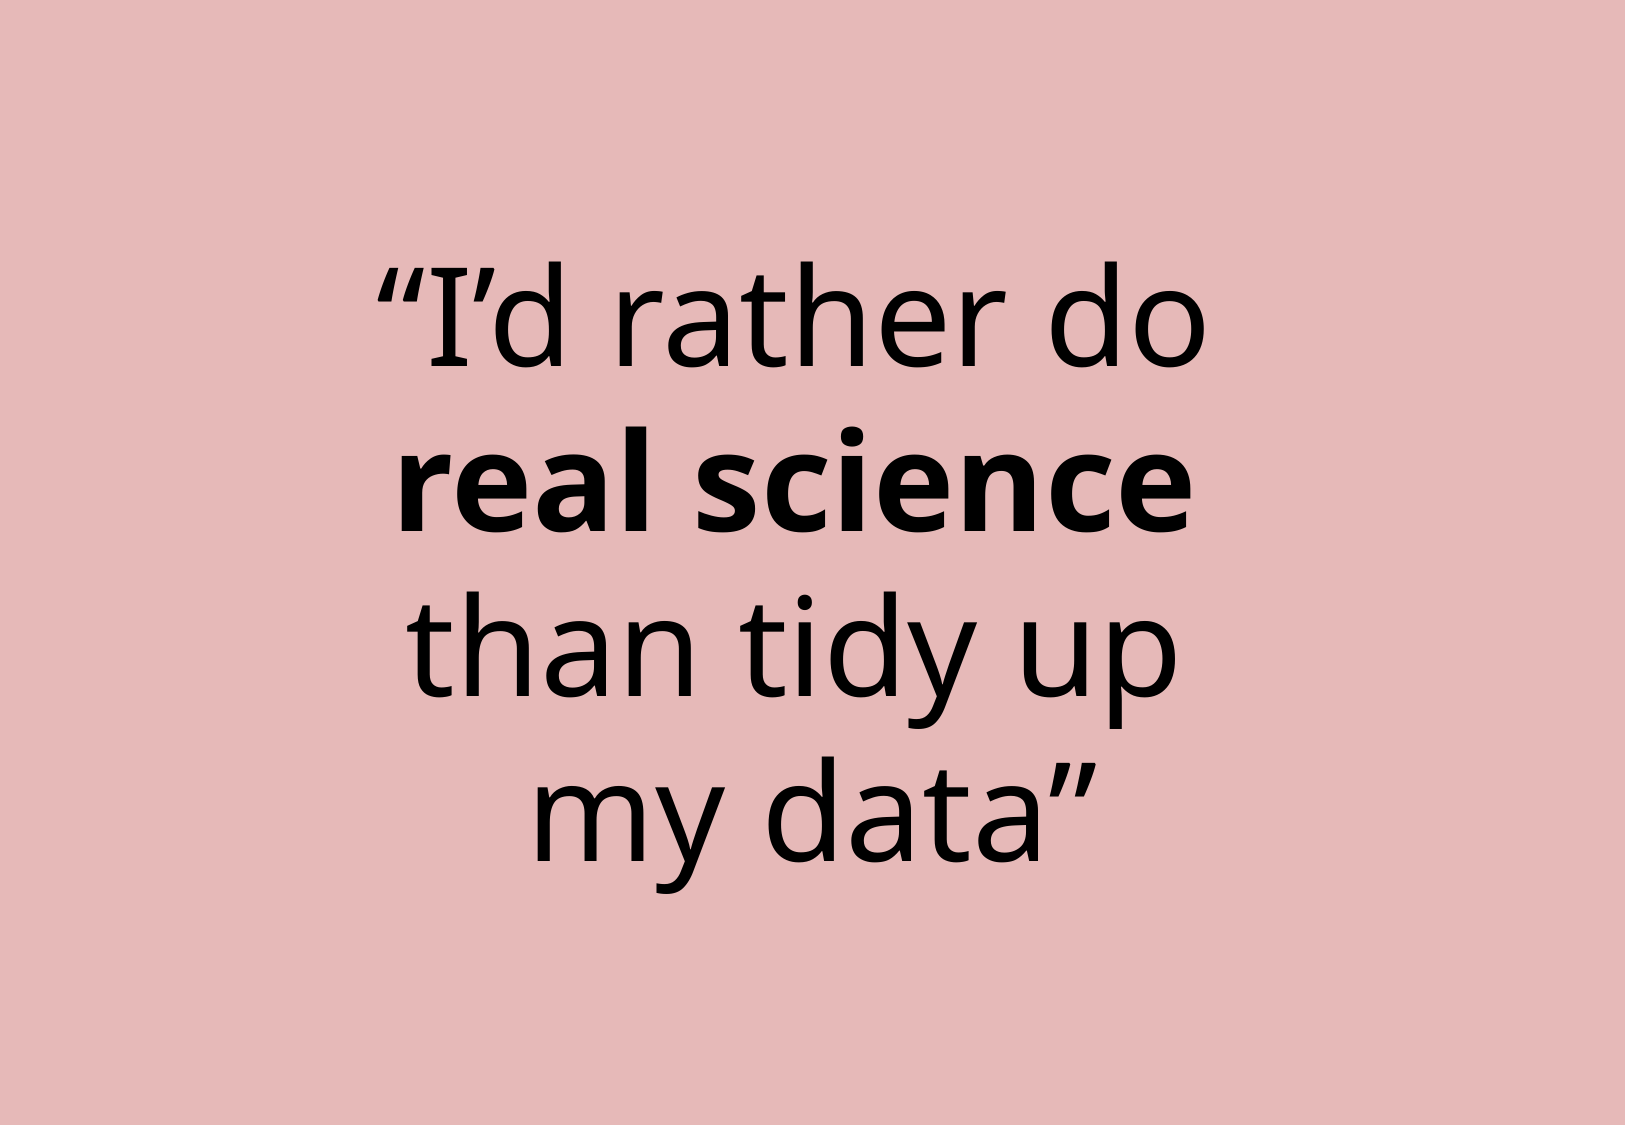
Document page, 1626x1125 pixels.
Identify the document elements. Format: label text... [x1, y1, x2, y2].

text_box “I’d rather do real science than tidy up my data” [97, 221, 1528, 897]
